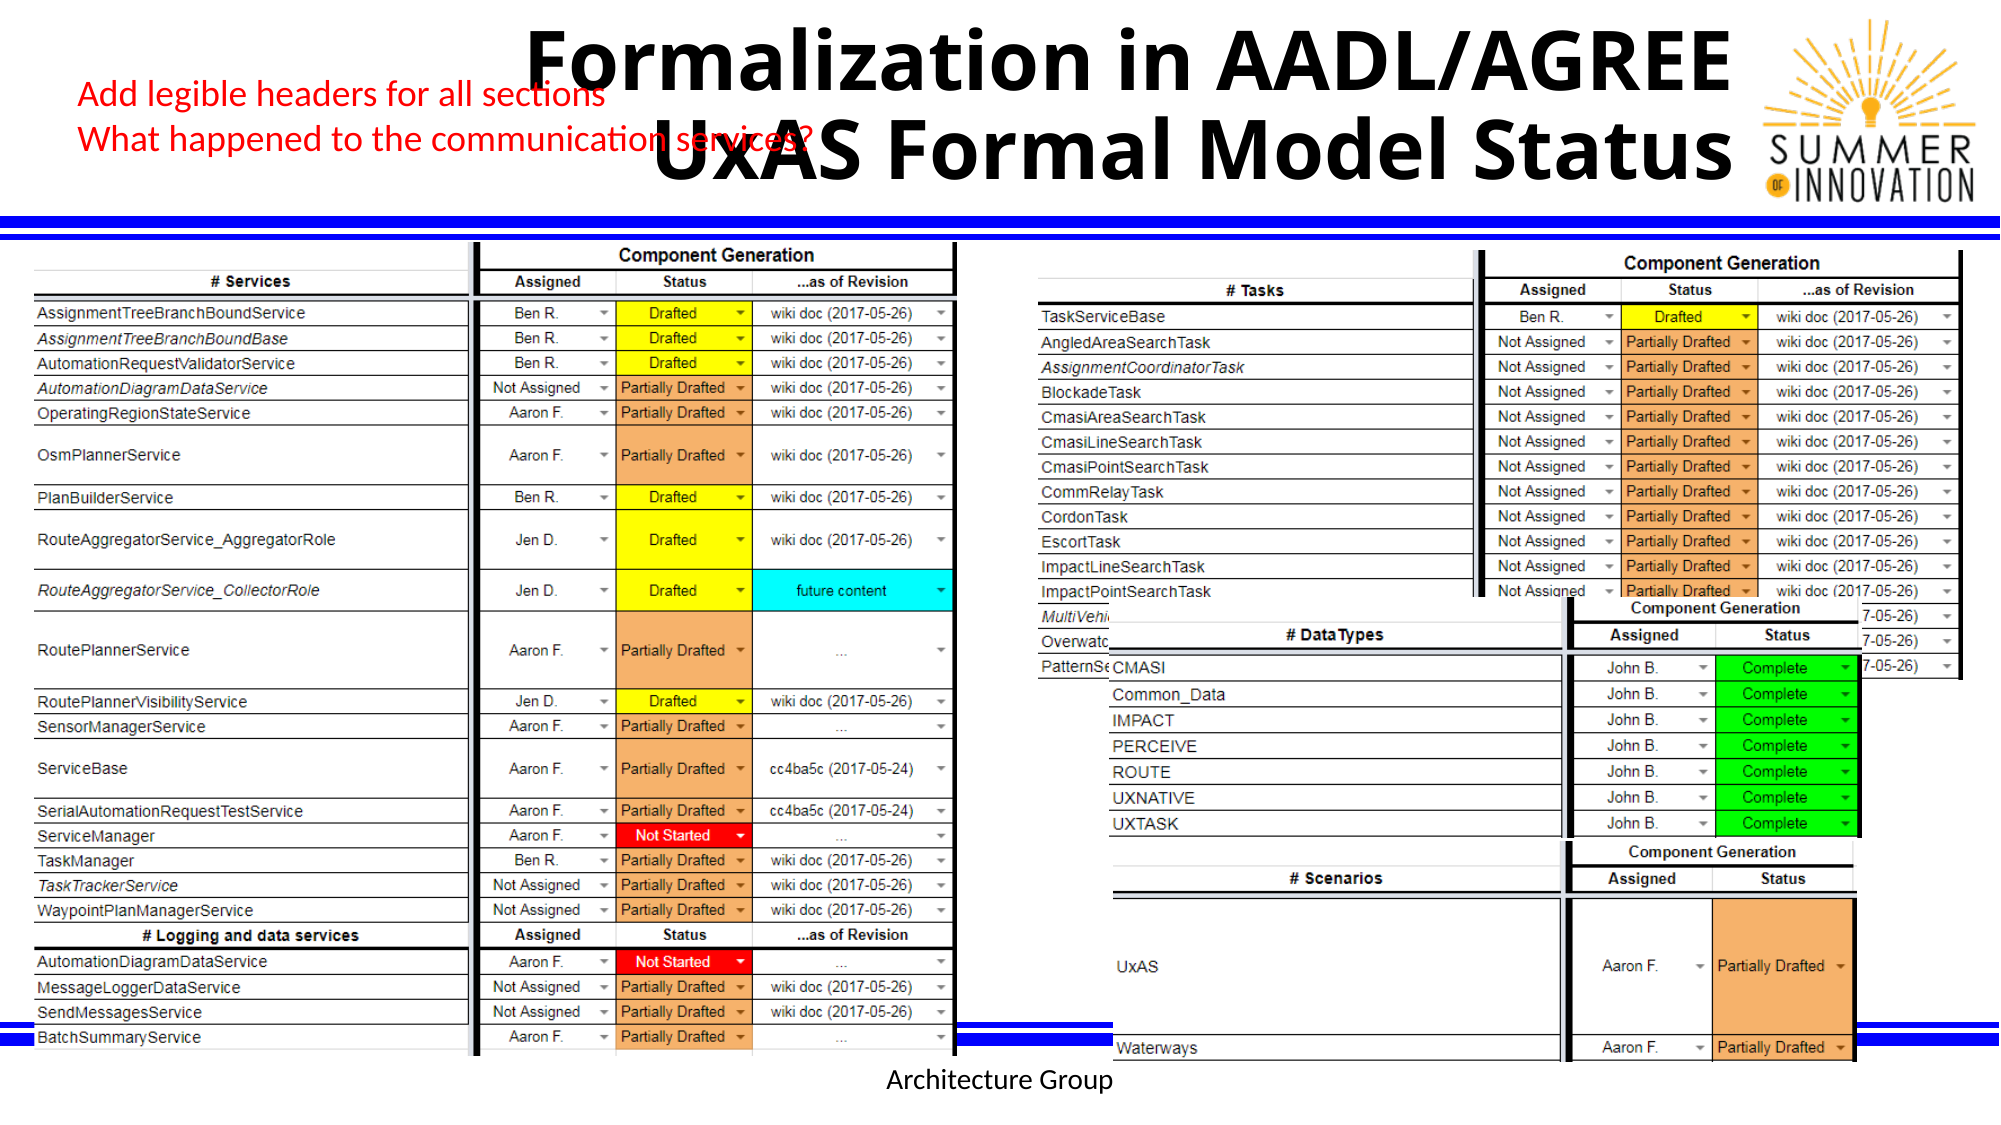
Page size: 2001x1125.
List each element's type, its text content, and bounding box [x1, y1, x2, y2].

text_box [34, 242, 957, 1056]
title Formalization in AADL/AGREE UxAS Formal Model Status [34, 11, 1750, 205]
text_box Add legible headers for all sections What happened to the communication services? [62, 61, 831, 166]
picture [1753, 5, 1993, 230]
picture [1113, 841, 1857, 1062]
picture [1109, 597, 1862, 838]
footer Architecture Group [662, 1053, 1338, 1104]
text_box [1038, 250, 1963, 680]
